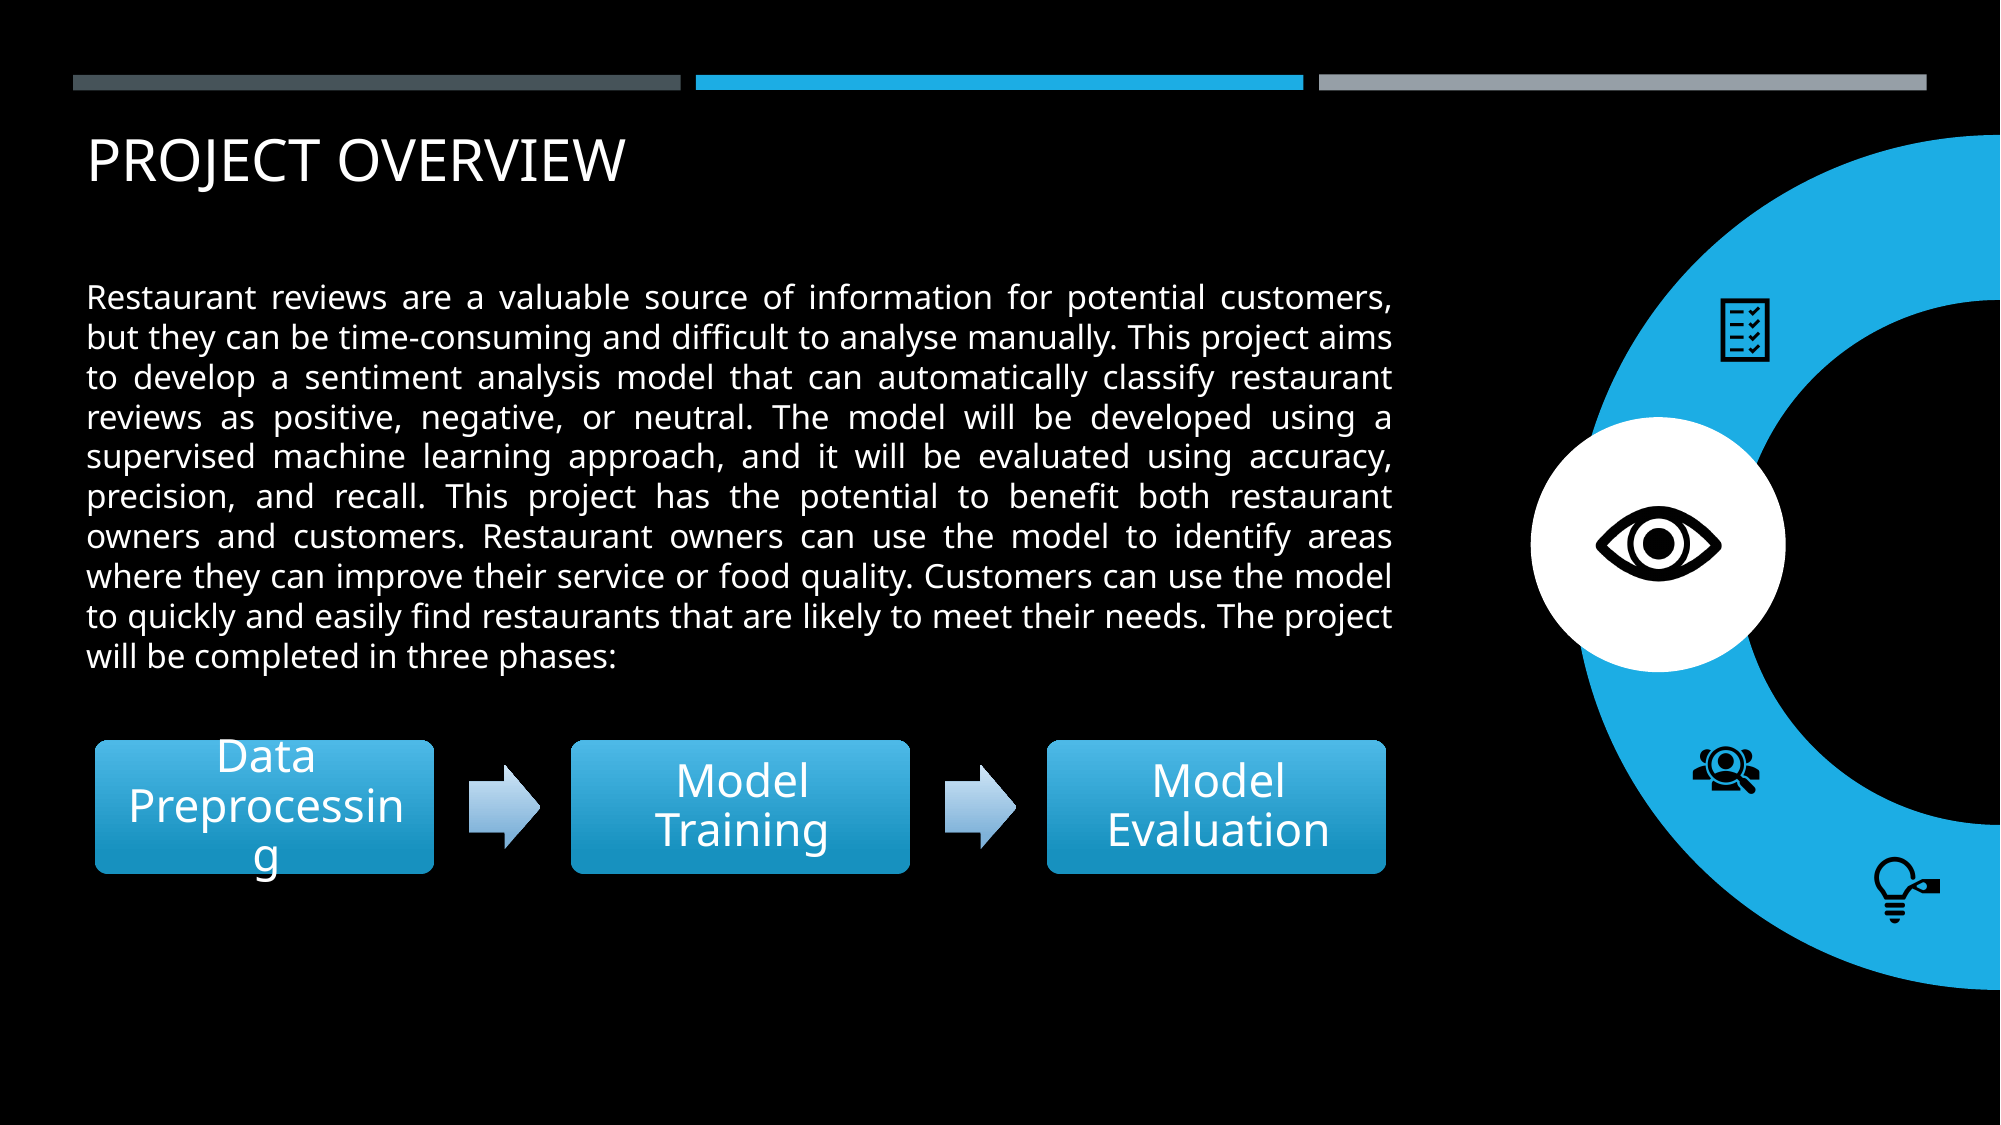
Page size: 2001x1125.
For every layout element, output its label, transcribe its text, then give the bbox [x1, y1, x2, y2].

text_box [1578, 636, 2000, 992]
picture [1866, 851, 1943, 928]
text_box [92, 739, 1389, 875]
picture [1706, 292, 1783, 369]
text_box [1590, 133, 2000, 463]
picture [1687, 731, 1764, 808]
title Project Overview [71, 103, 1881, 214]
text_box [1528, 415, 1788, 674]
text_box Restaurant reviews are a valuable source of information for potential customers, but they can be time-consuming and difficult to analyse manually. This project aims to develop a sentiment analysis model that can automatically classify restaurant reviews as positive, negative, or neutral. The model will be developed using a supervised machine learning approach, and it will be evaluated using accuracy, precision, and recall. This project has the potential to benefit both restaurant owners and customers. Restaurant owners can use the model to identify areas where they can improve their service or food quality. Customers can use the model to quickly and easily find restaurants that are likely to meet their needs. The project will be completed in three phases: [71, 268, 1410, 803]
picture [1582, 468, 1734, 620]
